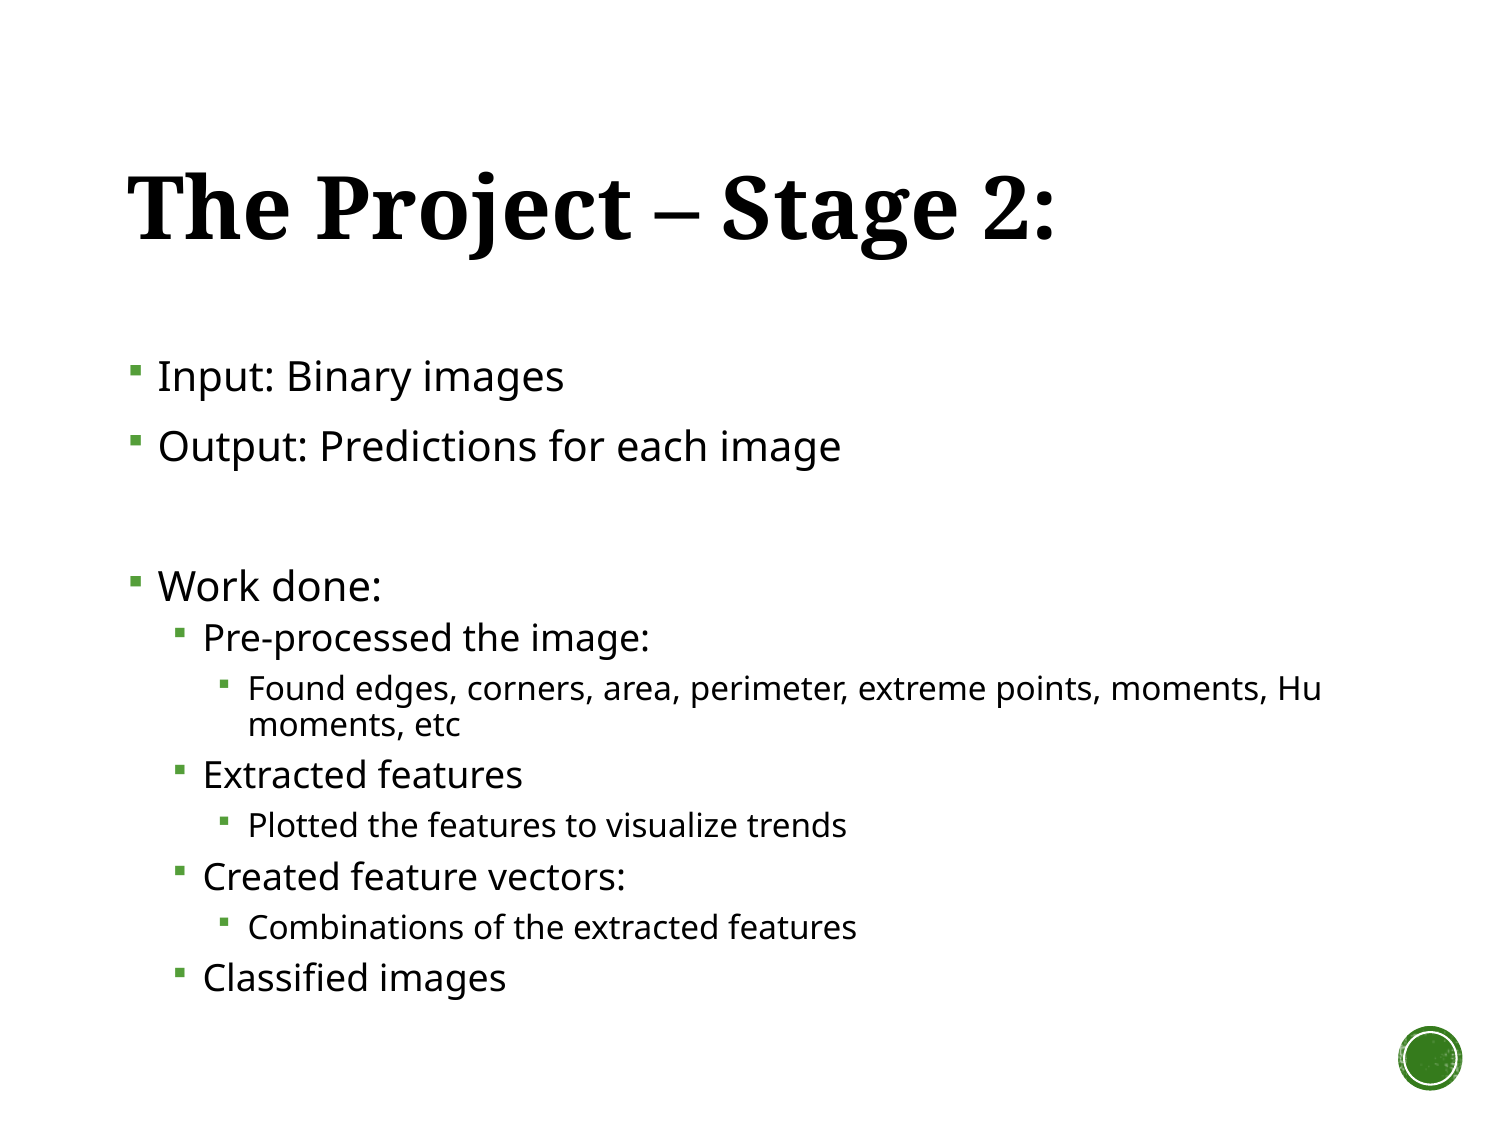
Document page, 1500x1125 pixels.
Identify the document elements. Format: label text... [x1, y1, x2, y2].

list Input: Binary images Output: Predictions for each image Work done: Pre-processed the image: Found edges, corners, area, perimeter, extreme points, moments, Hu moments, etc Extracted features Plotted the features to visualize trends Created feature vectors: Combinations of the extracted features Classified images [112, 348, 1388, 1013]
title The Project – Stage 2: [112, 79, 1388, 344]
